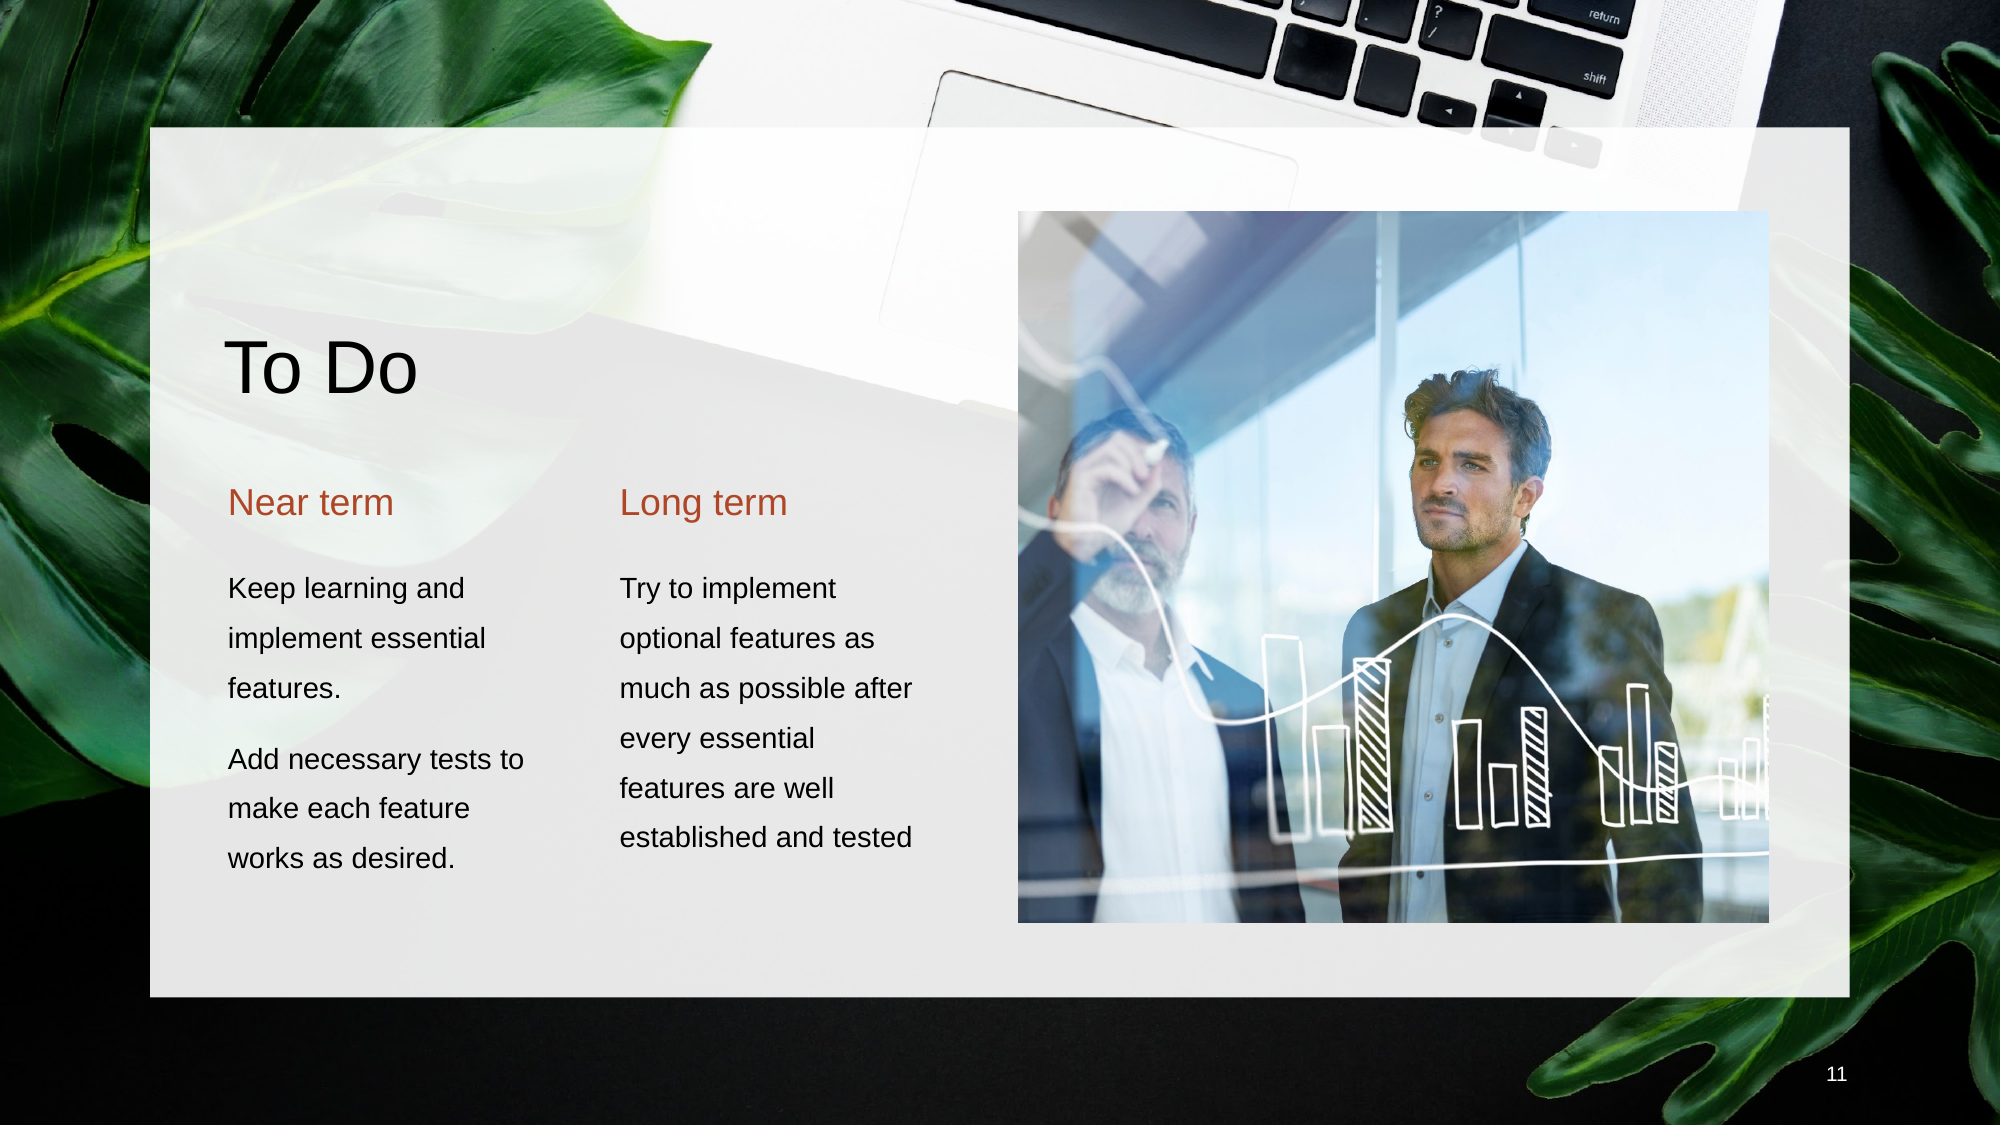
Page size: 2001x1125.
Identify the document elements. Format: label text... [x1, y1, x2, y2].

slide_number ‹#› [1412, 1042, 1863, 1103]
list Keep learning and implement essential features. Add necessary tests to make each feature works as desired. [213, 547, 552, 923]
list Long term [604, 471, 944, 531]
list Try to implement optional features as much as possible after every essential features are well established and tested [604, 547, 944, 923]
list Near term [213, 471, 552, 531]
title To Do [208, 316, 944, 422]
picture [0, 0, 2000, 1125]
